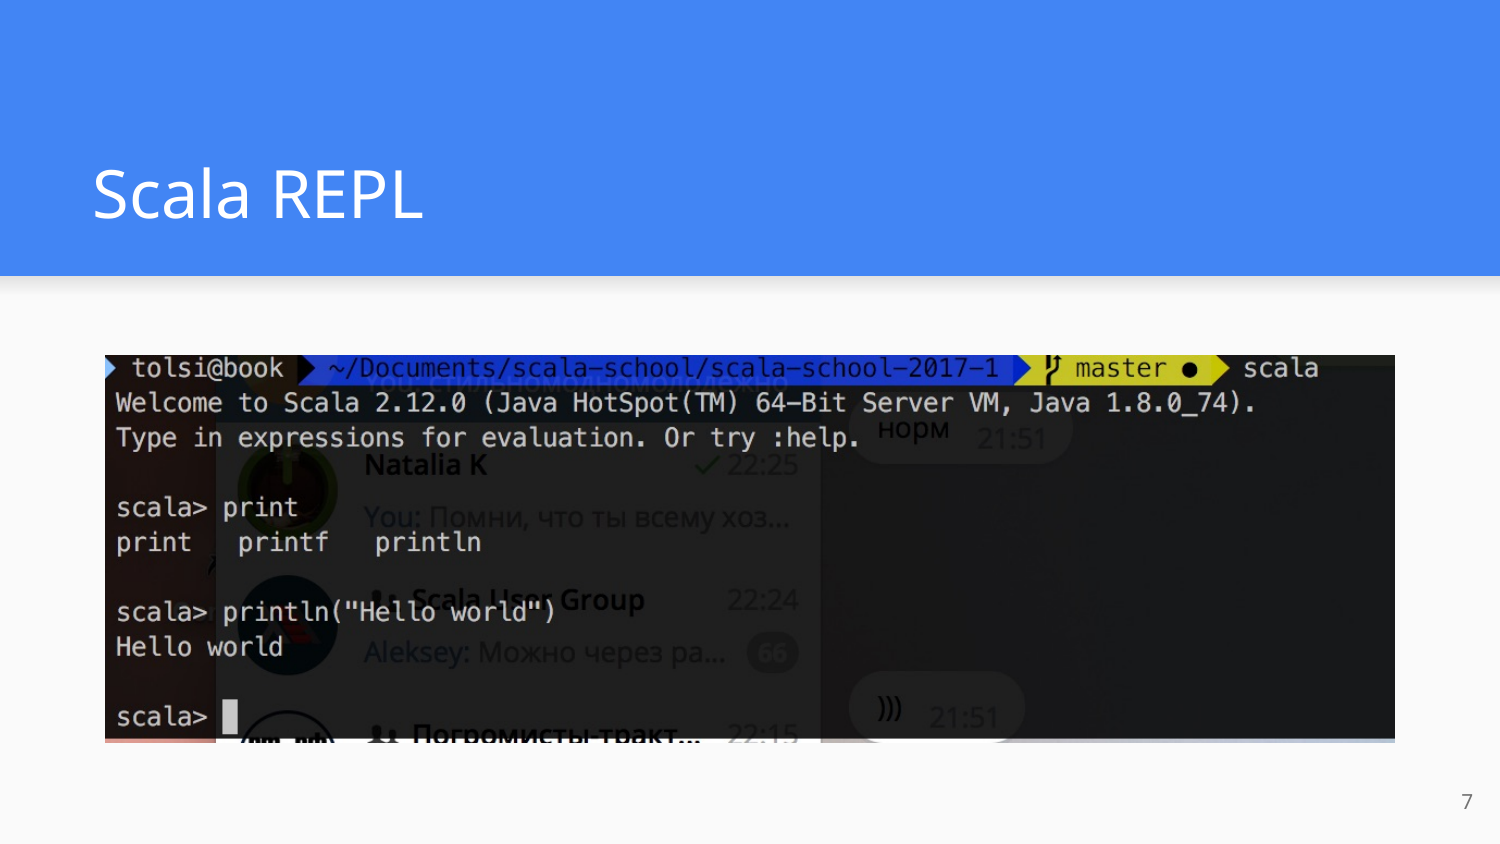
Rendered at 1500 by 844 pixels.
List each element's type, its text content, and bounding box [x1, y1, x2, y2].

slide_number 7 [1398, 770, 1489, 835]
title Scala REPL [77, 121, 1427, 248]
picture [105, 355, 1395, 743]
